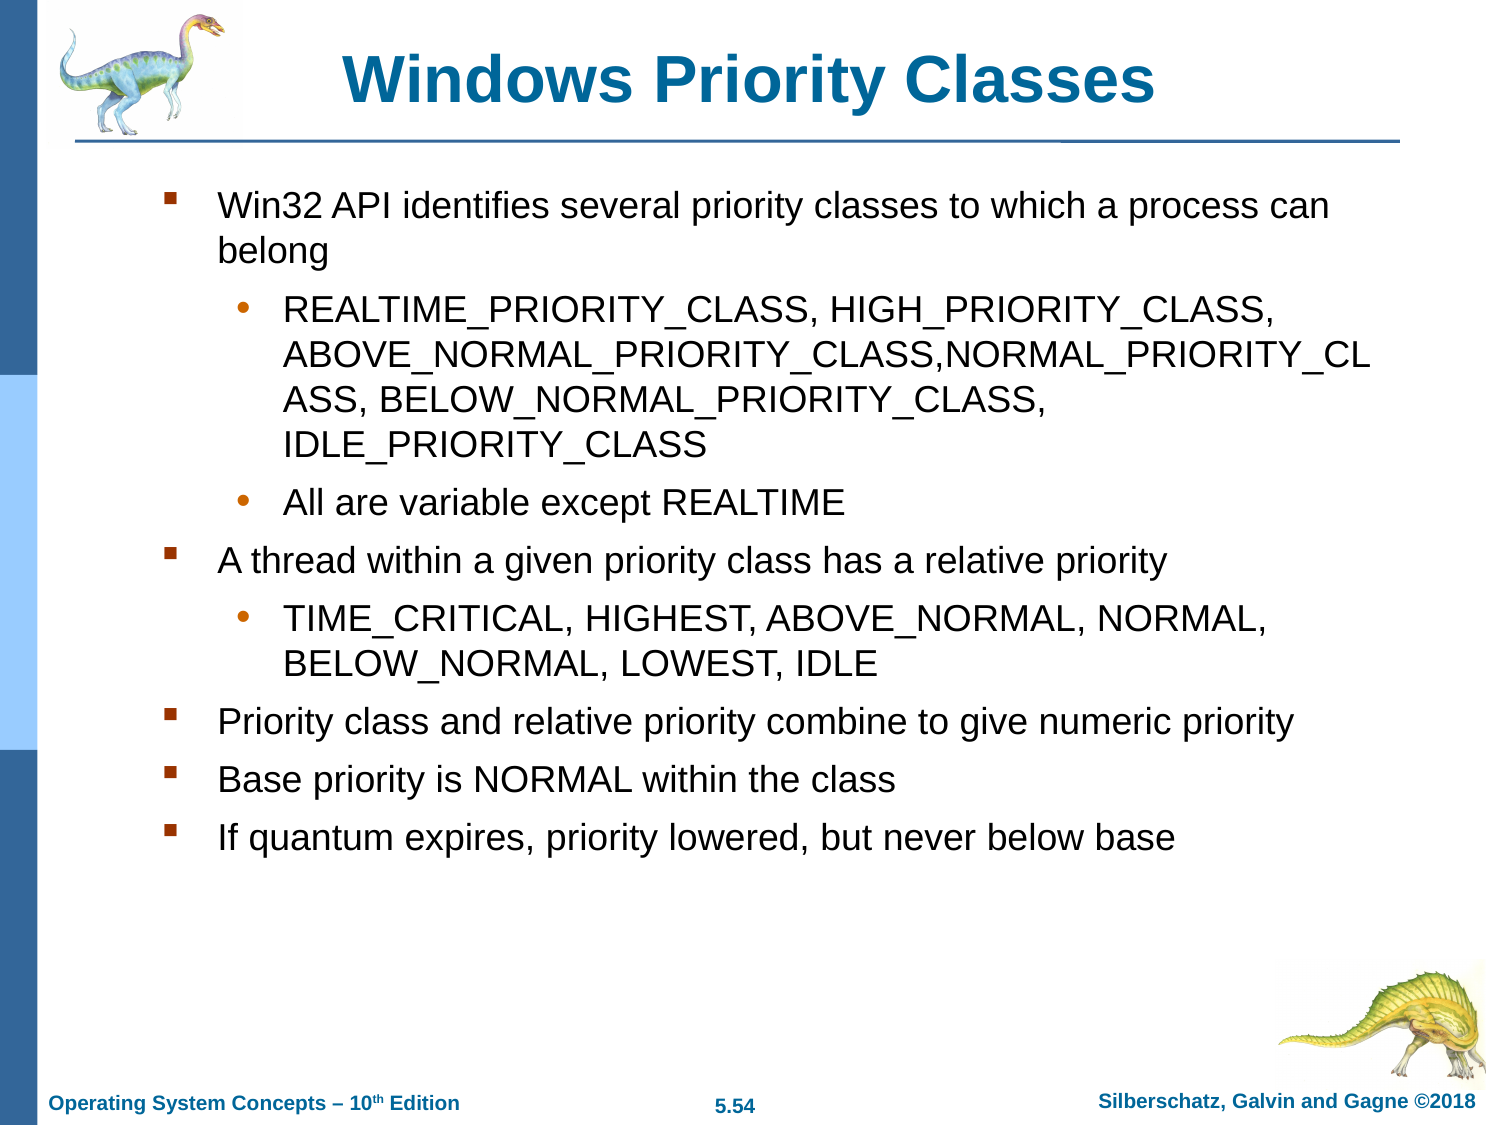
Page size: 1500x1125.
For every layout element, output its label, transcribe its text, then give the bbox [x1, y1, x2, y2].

list Win32 API identifies several priority classes to which a process can belong REALTIME_PRIORITY_CLASS, HIGH_PRIORITY_CLASS, ABOVE_NORMAL_PRIORITY_CLASS,NORMAL_PRIORITY_CLASS, BELOW_NORMAL_PRIORITY_CLASS, IDLE_PRIORITY_CLASS All are variable except REALTIME A thread within a given priority class has a relative priority TIME_CRITICAL, HIGHEST, ABOVE_NORMAL, NORMAL, BELOW_NORMAL, LOWEST, IDLE Priority class and relative priority combine to give numeric priority Base priority is NORMAL within the class If quantum expires, priority lowered, but never below base [146, 174, 1402, 918]
title Windows Priority Classes [75, 28, 1425, 123]
picture [46, 0, 243, 149]
picture [1275, 959, 1486, 1090]
